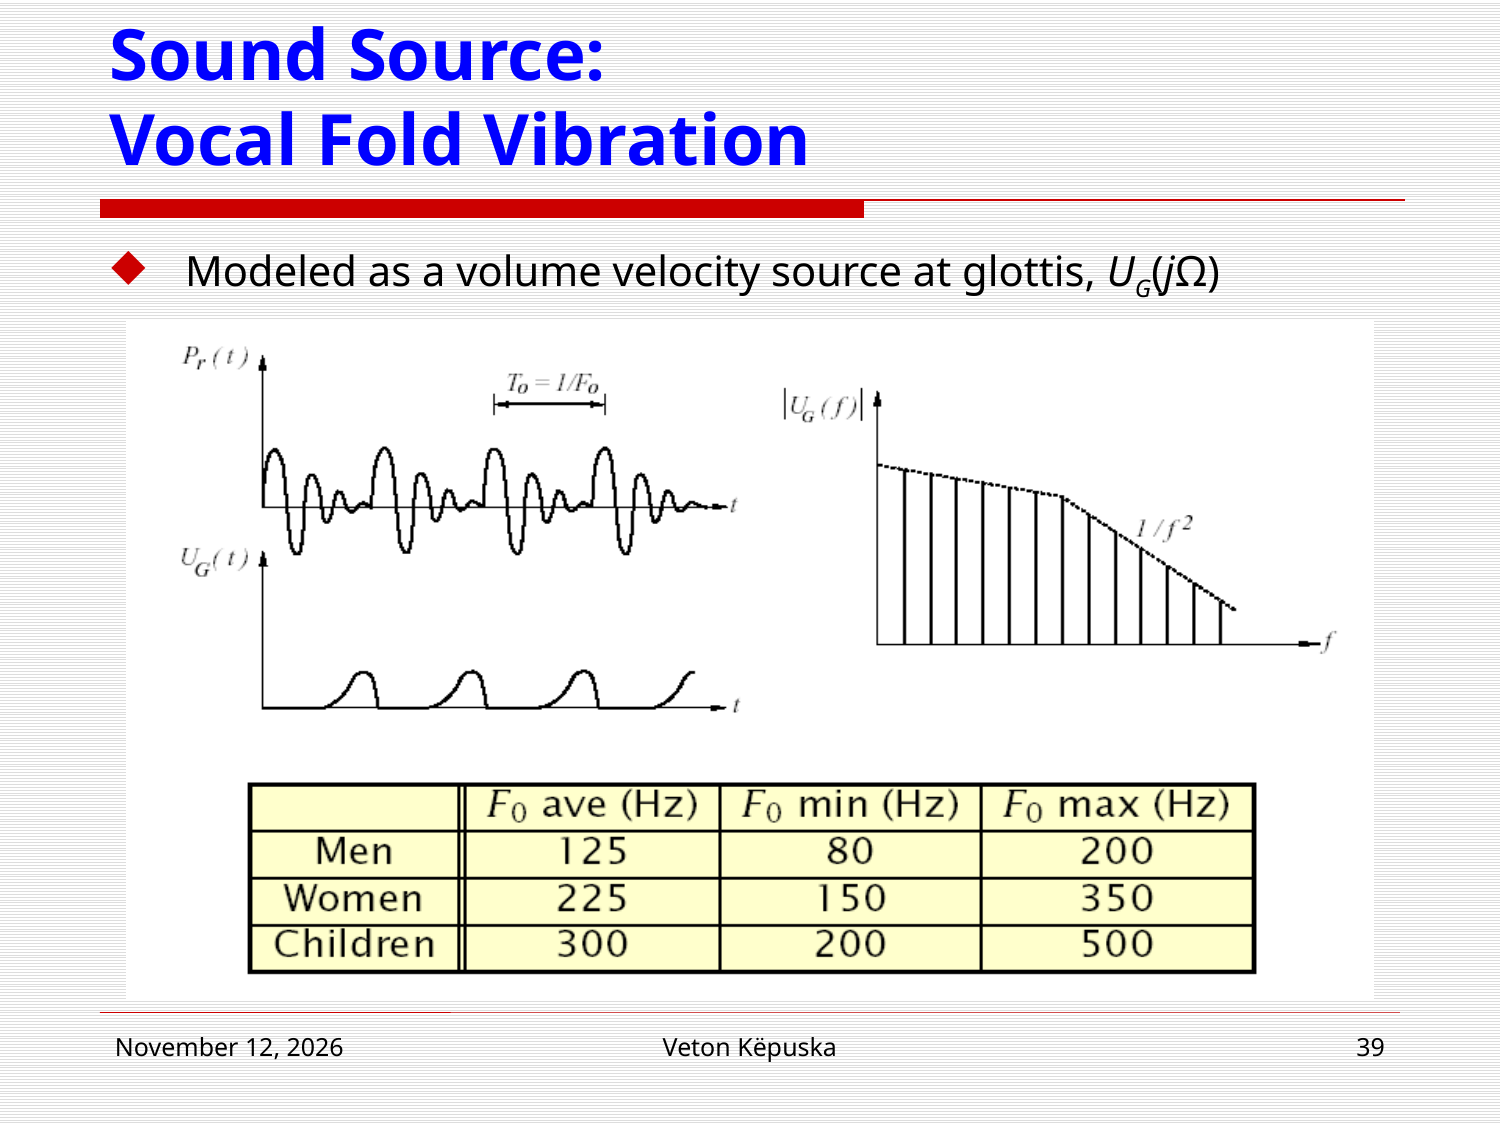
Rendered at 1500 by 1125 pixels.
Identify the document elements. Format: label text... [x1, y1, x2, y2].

list Modeled as a volume velocity source at glottis, UG(jΩ) [92, 237, 1406, 988]
title Sound Source: Vocal Fold Vibration [93, 49, 1407, 188]
slide_number 39 [1074, 1024, 1401, 1103]
picture [126, 320, 1374, 1000]
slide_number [99, 1024, 426, 1103]
footer Veton Këpuska [512, 1024, 988, 1103]
